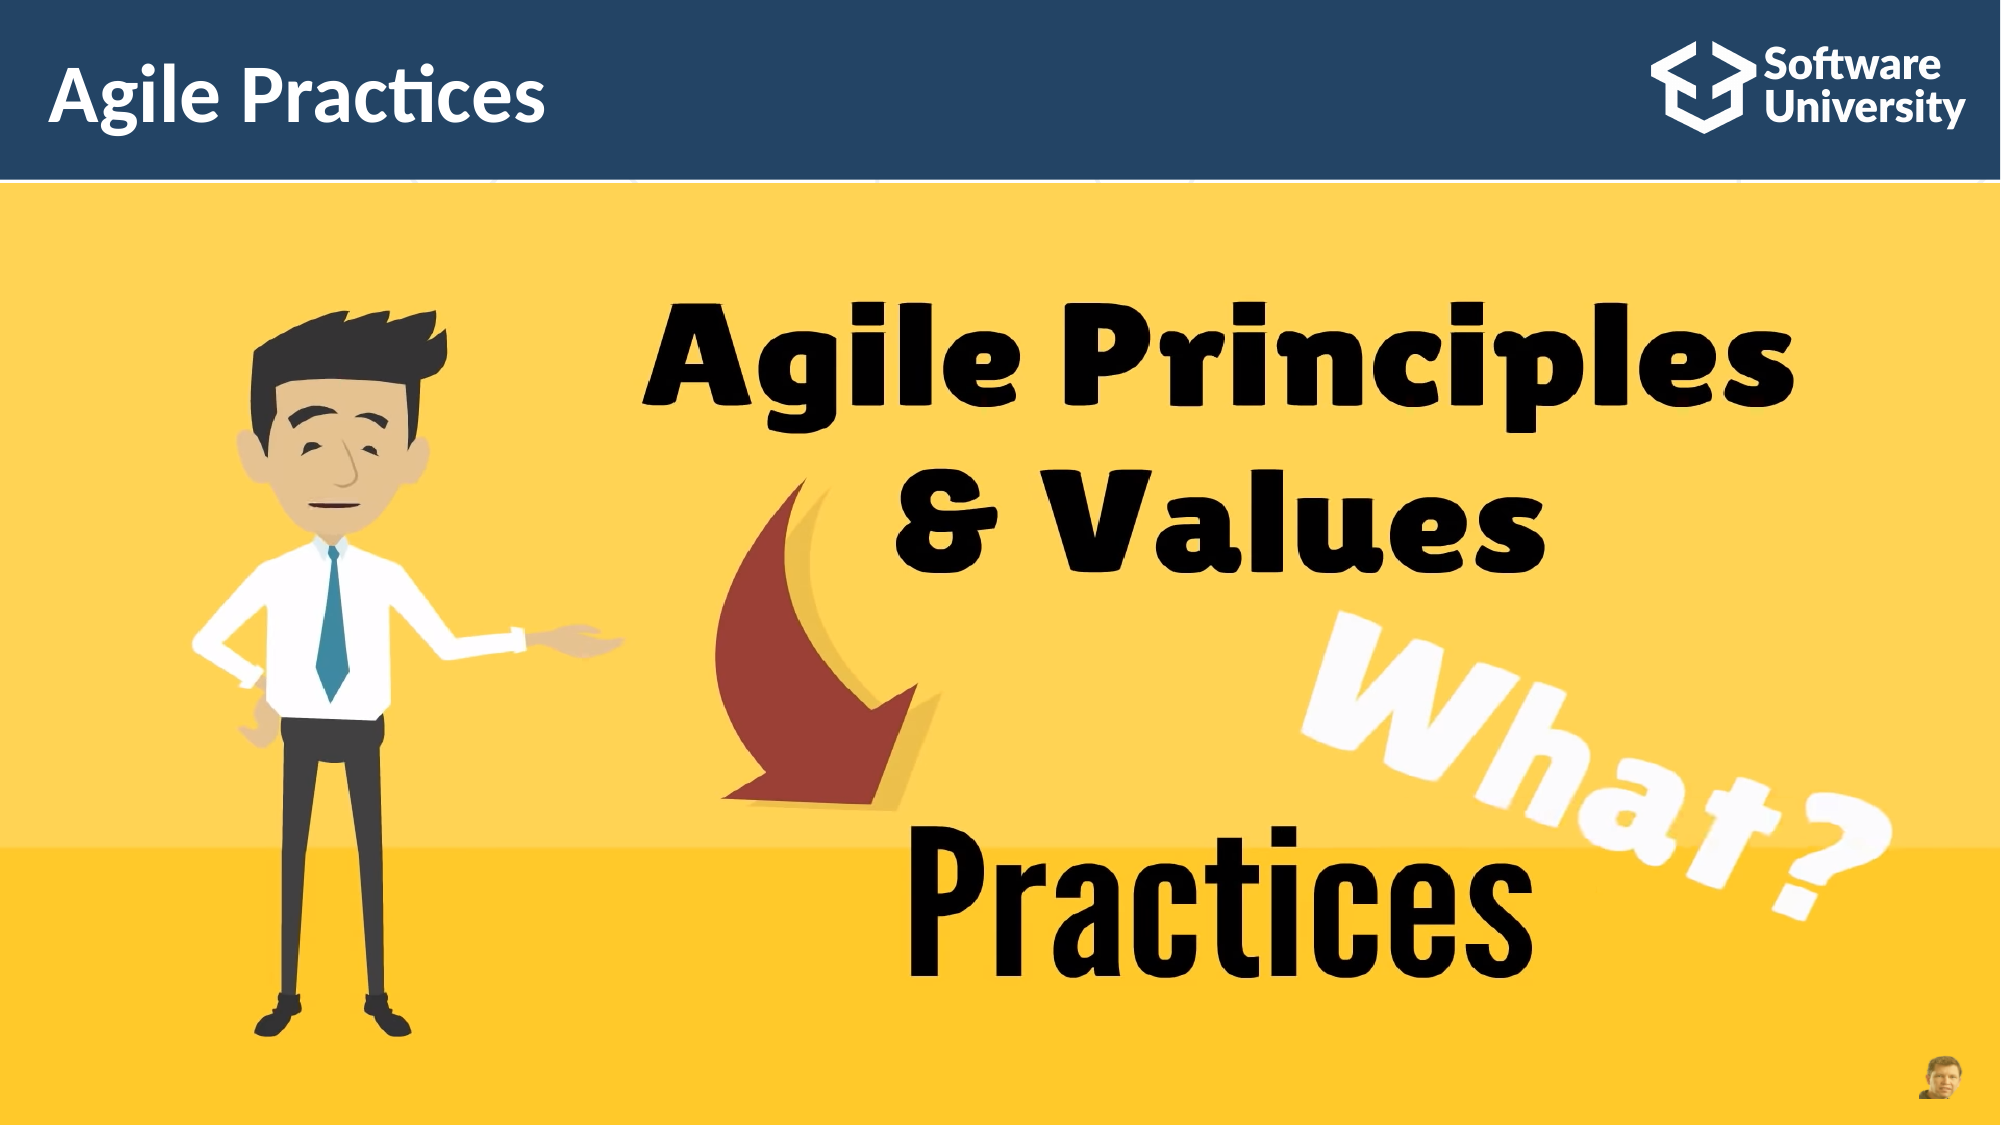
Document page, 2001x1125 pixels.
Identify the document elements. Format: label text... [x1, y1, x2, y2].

title Agile Practices [31, 16, 1625, 162]
picture [0, 183, 2000, 1125]
picture [1651, 41, 1966, 134]
